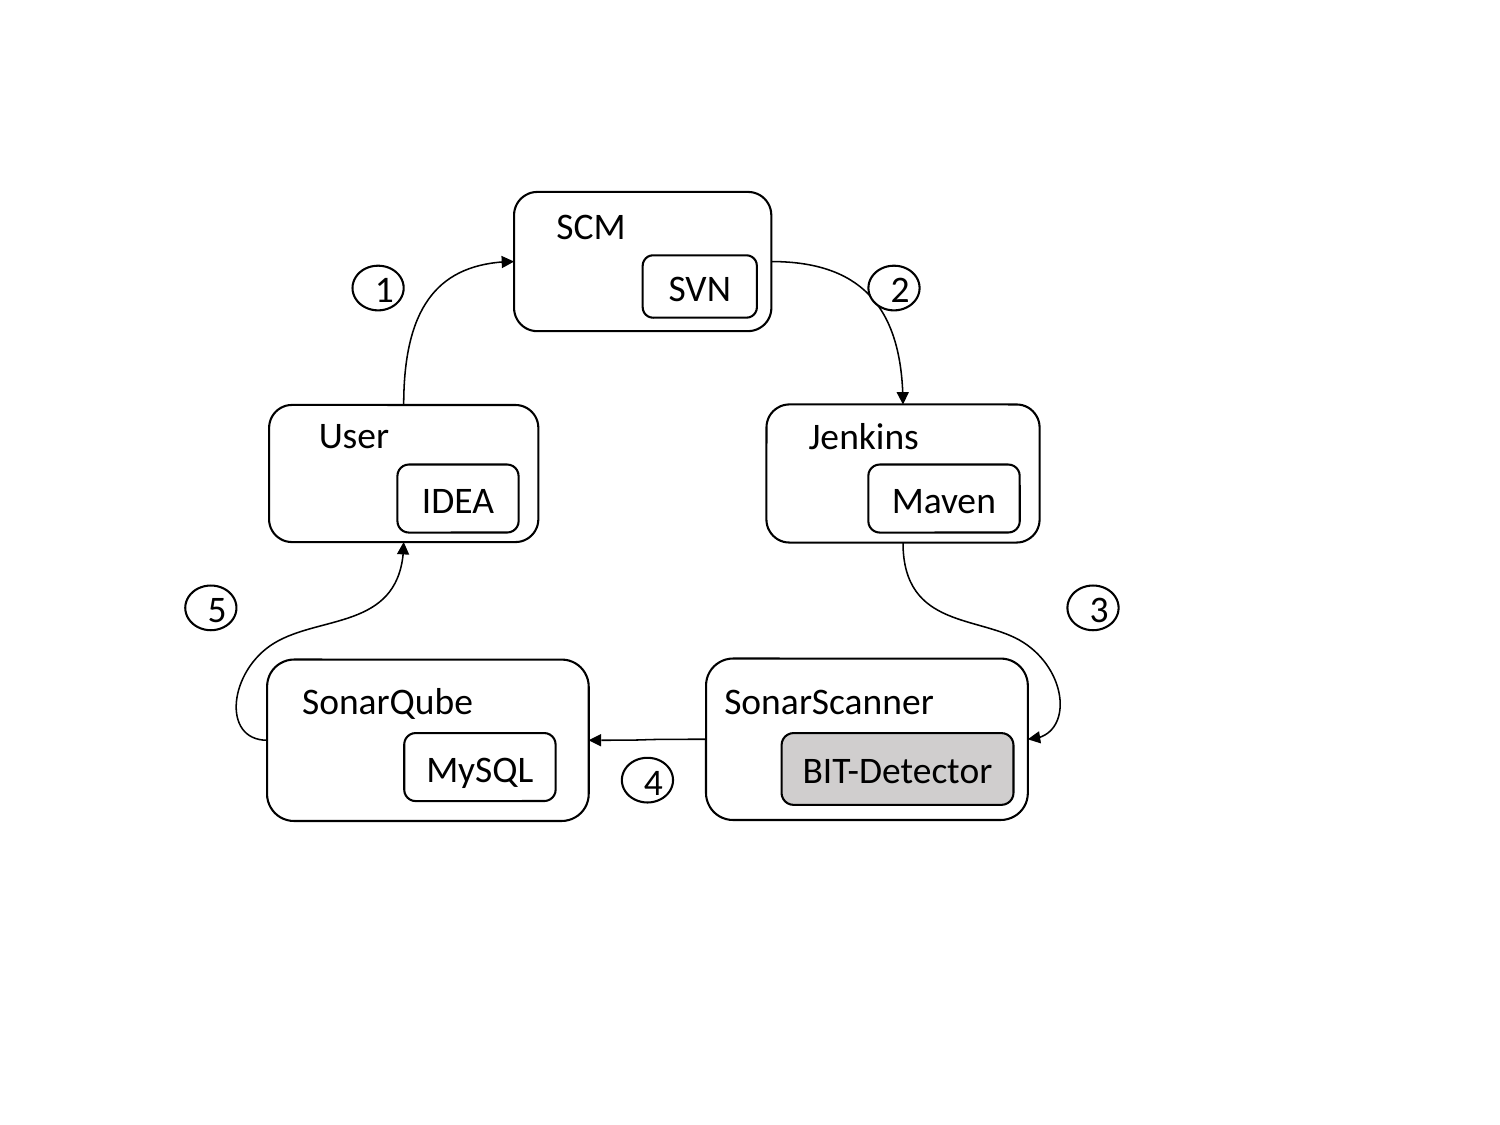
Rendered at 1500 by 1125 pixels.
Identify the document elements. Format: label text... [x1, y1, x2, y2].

text_box 5 [184, 584, 238, 632]
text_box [514, 191, 772, 332]
text_box 2 [903, 266, 921, 310]
text_box 1 [351, 264, 402, 312]
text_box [771, 261, 903, 405]
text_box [387, 277, 531, 389]
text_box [706, 658, 1028, 820]
text_box MySQL [403, 732, 557, 803]
text_box 4 [620, 756, 675, 804]
text_box SonarQube [404, 669, 493, 730]
text_box Maven [867, 463, 1021, 534]
text_box 3 [1066, 584, 1120, 632]
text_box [267, 542, 404, 741]
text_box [867, 578, 1064, 704]
text_box [765, 403, 1041, 544]
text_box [269, 403, 539, 542]
text_box [266, 658, 590, 823]
text_box Jenkins [793, 404, 956, 465]
